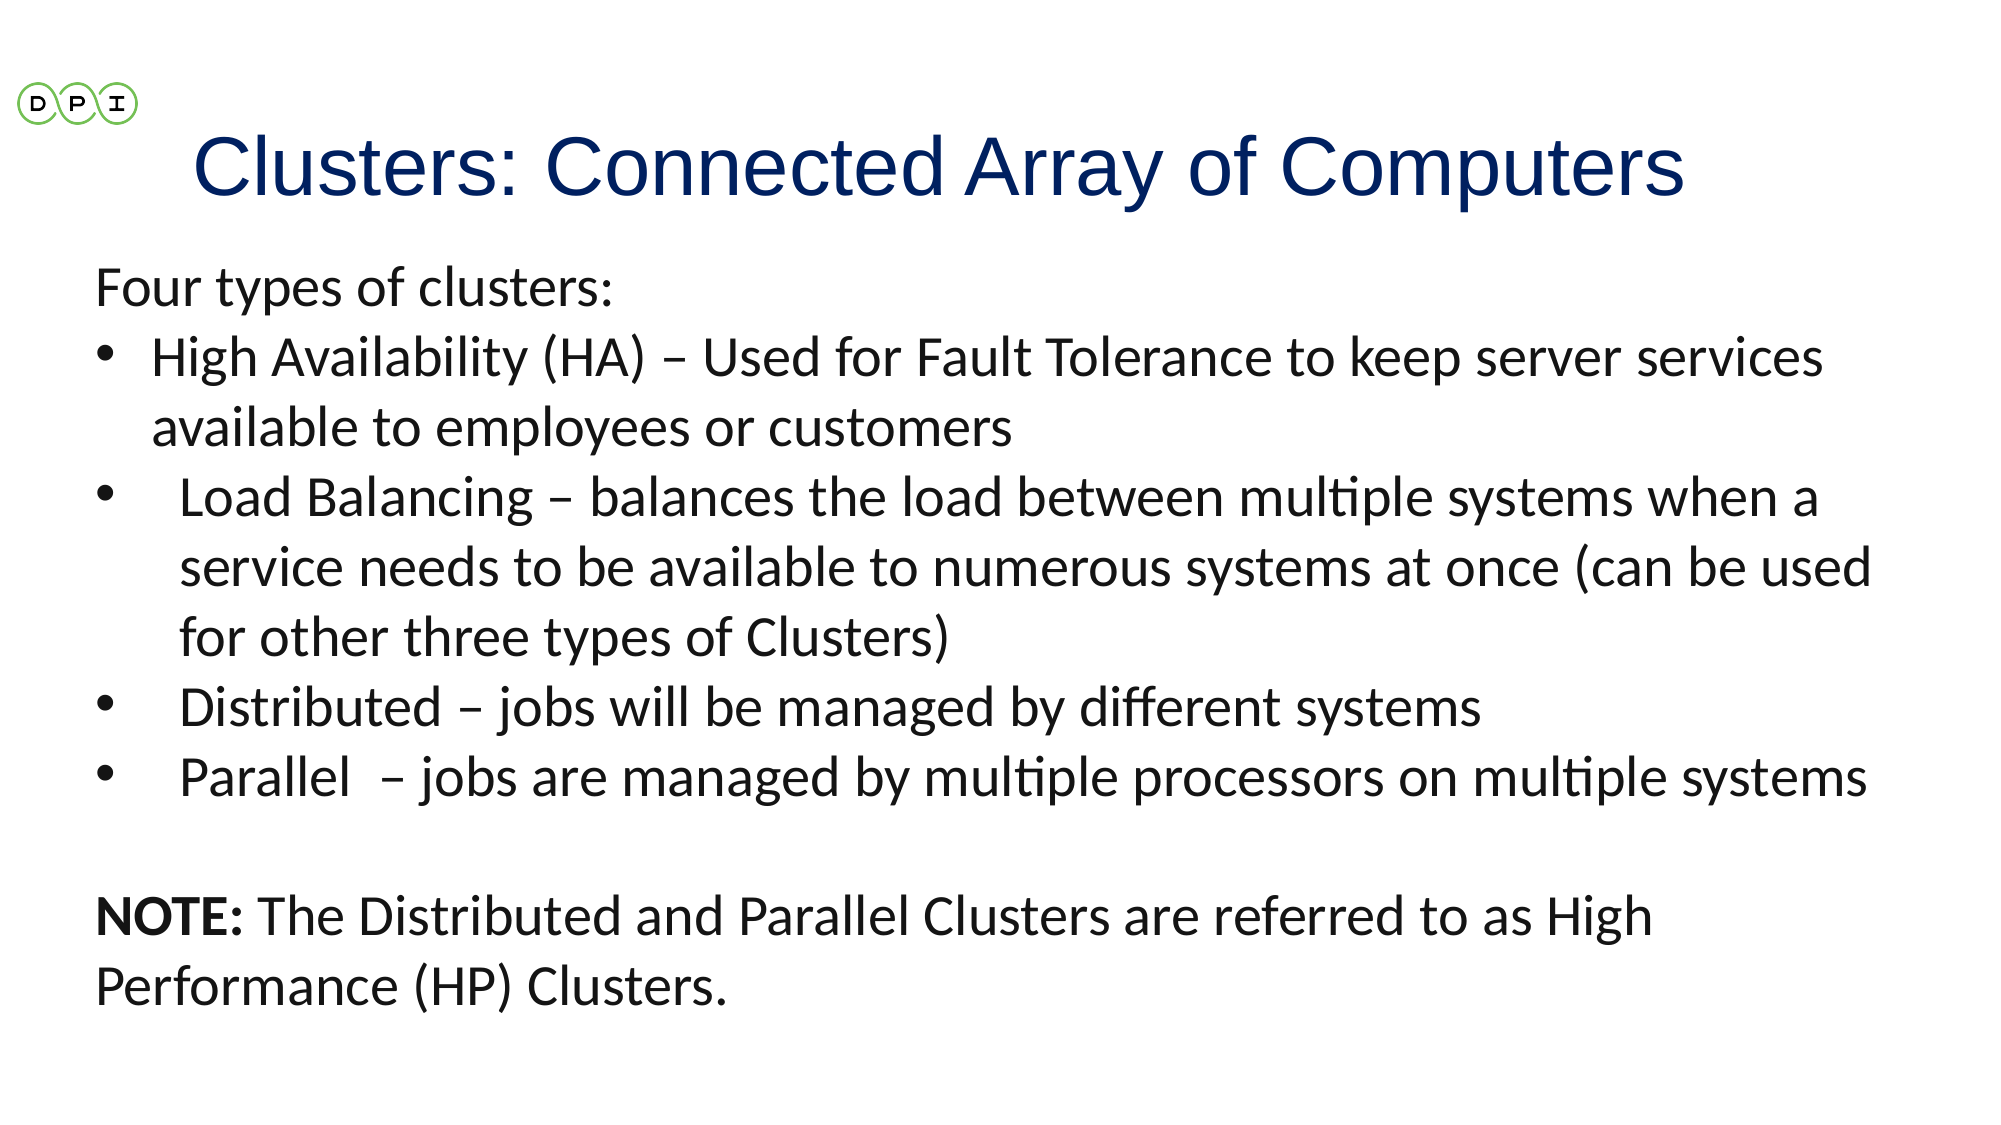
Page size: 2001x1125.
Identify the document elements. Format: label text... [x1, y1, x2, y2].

title Clusters: Connected Array of Computers [177, 59, 1863, 150]
text_box Four types of clusters: High Availability (HA) – Used for Fault Tolerance to keep server services available to employees or customers Load Balancing – balances the load between multiple systems when a service needs to be available to numerous systems at once (can be used for other three types of Clusters) Distributed – jobs will be managed by different systems Parallel – jobs are managed by multiple processors on multiple systems NOTE: The Distributed and Parallel Clusters are referred to as High Performance (HP) Clusters. [80, 150, 1920, 1025]
picture [17, 82, 138, 125]
